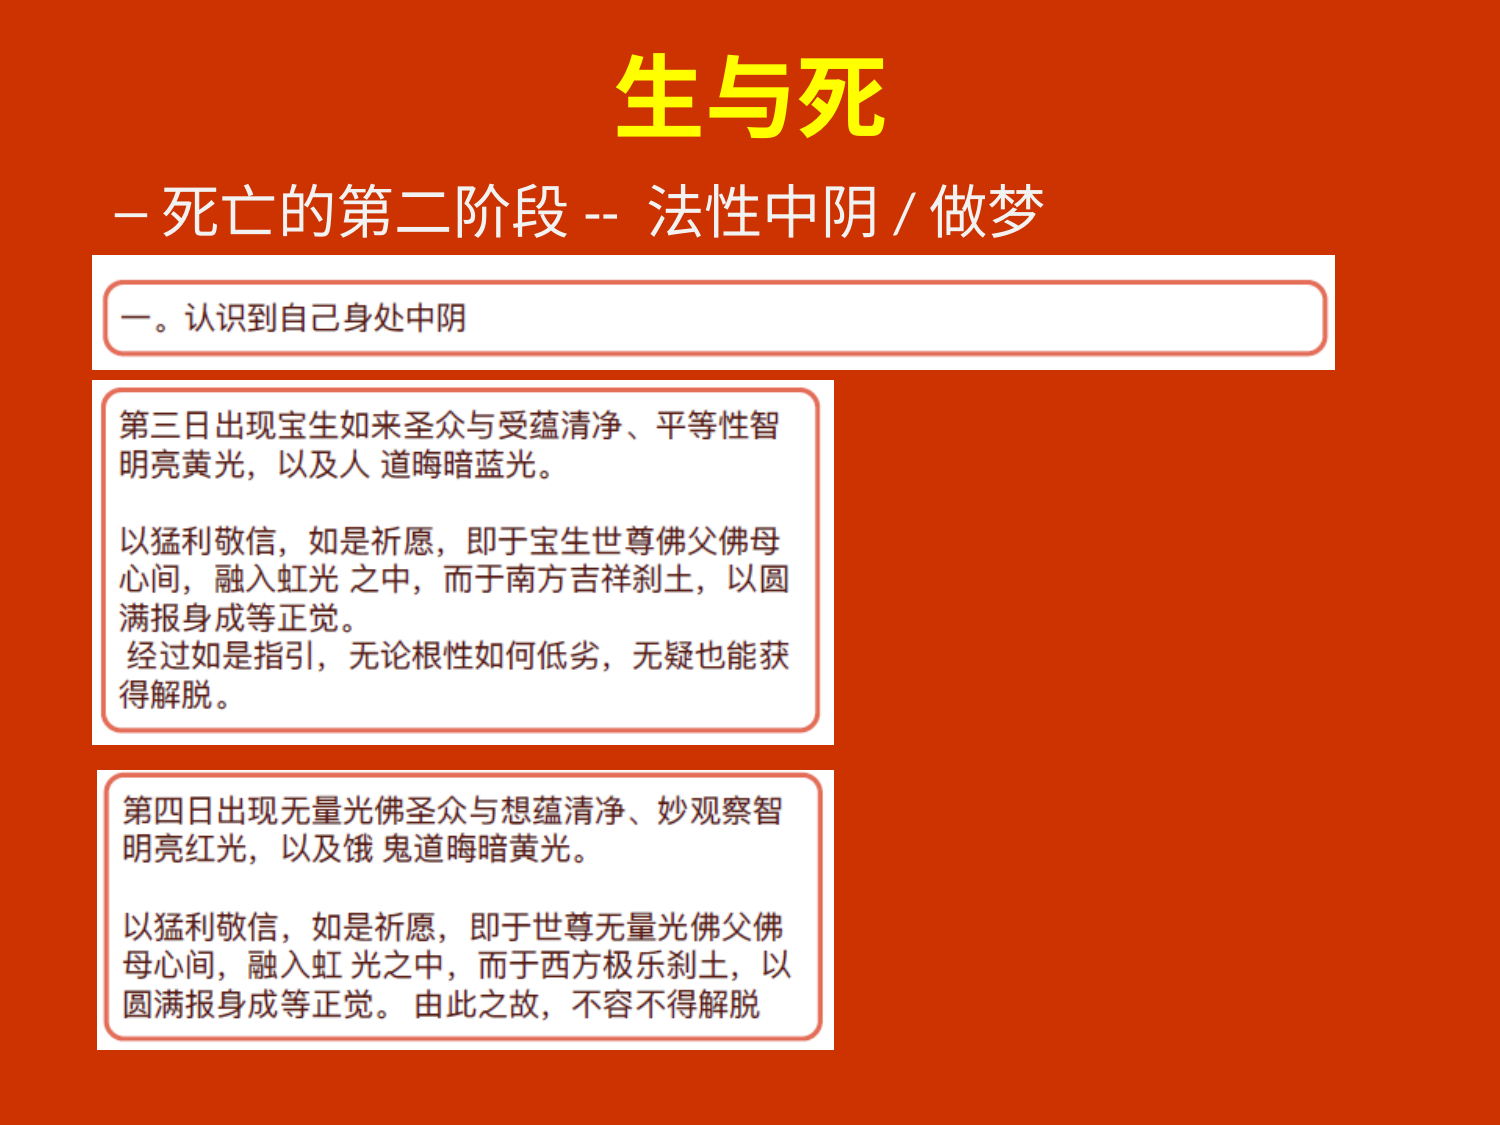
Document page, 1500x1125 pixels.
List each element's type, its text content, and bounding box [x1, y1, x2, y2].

list 死亡的第二阶段-- 法性中阴/做梦 [24, 167, 1473, 1103]
picture [92, 255, 1336, 371]
picture [97, 770, 834, 1050]
picture [92, 380, 834, 745]
title 生与死 [76, 22, 1427, 167]
